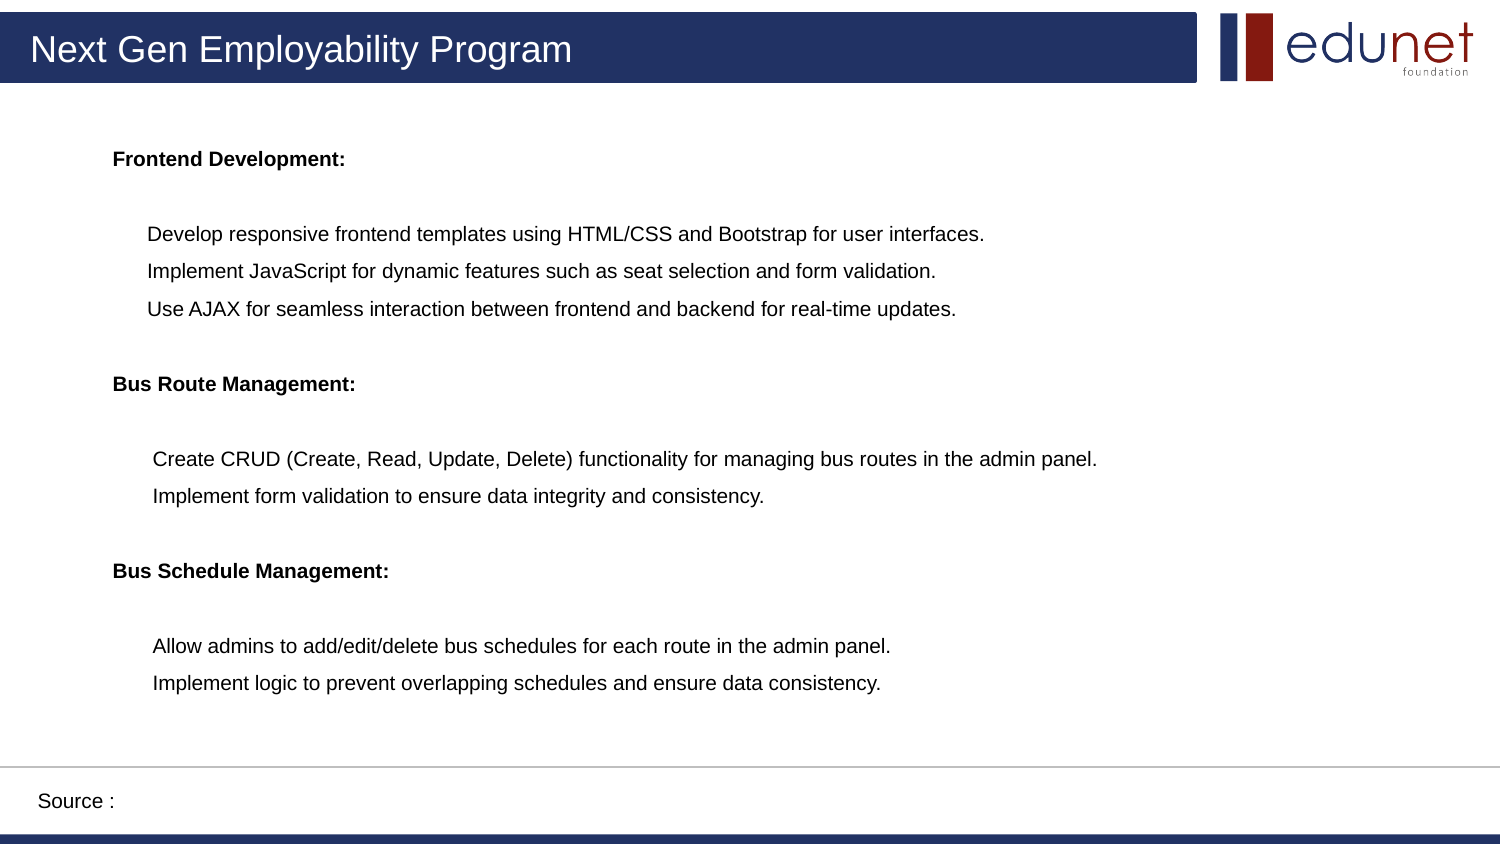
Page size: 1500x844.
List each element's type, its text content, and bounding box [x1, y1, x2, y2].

text_box Source : [22, 776, 139, 826]
picture [1279, 14, 1482, 83]
text_box Frontend Development: Develop responsive frontend templates using HTML/CSS and Bootstrap for user interfaces. Implement JavaScript for dynamic features such as seat selection and form validation. Use AJAX for seamless interaction between frontend and backend for real-time updates. Bus Route Management: Create CRUD (Create, Read, Update, Delete) functionality for managing bus routes in the admin panel. Implement form validation to ensure data integrity and consistency. Bus Schedule Management: Allow admins to add/edit/delete bus schedules for each route in the admin panel. Implement logic to prevent overlapping schedules and ensure data consistency. [22, 125, 1474, 741]
